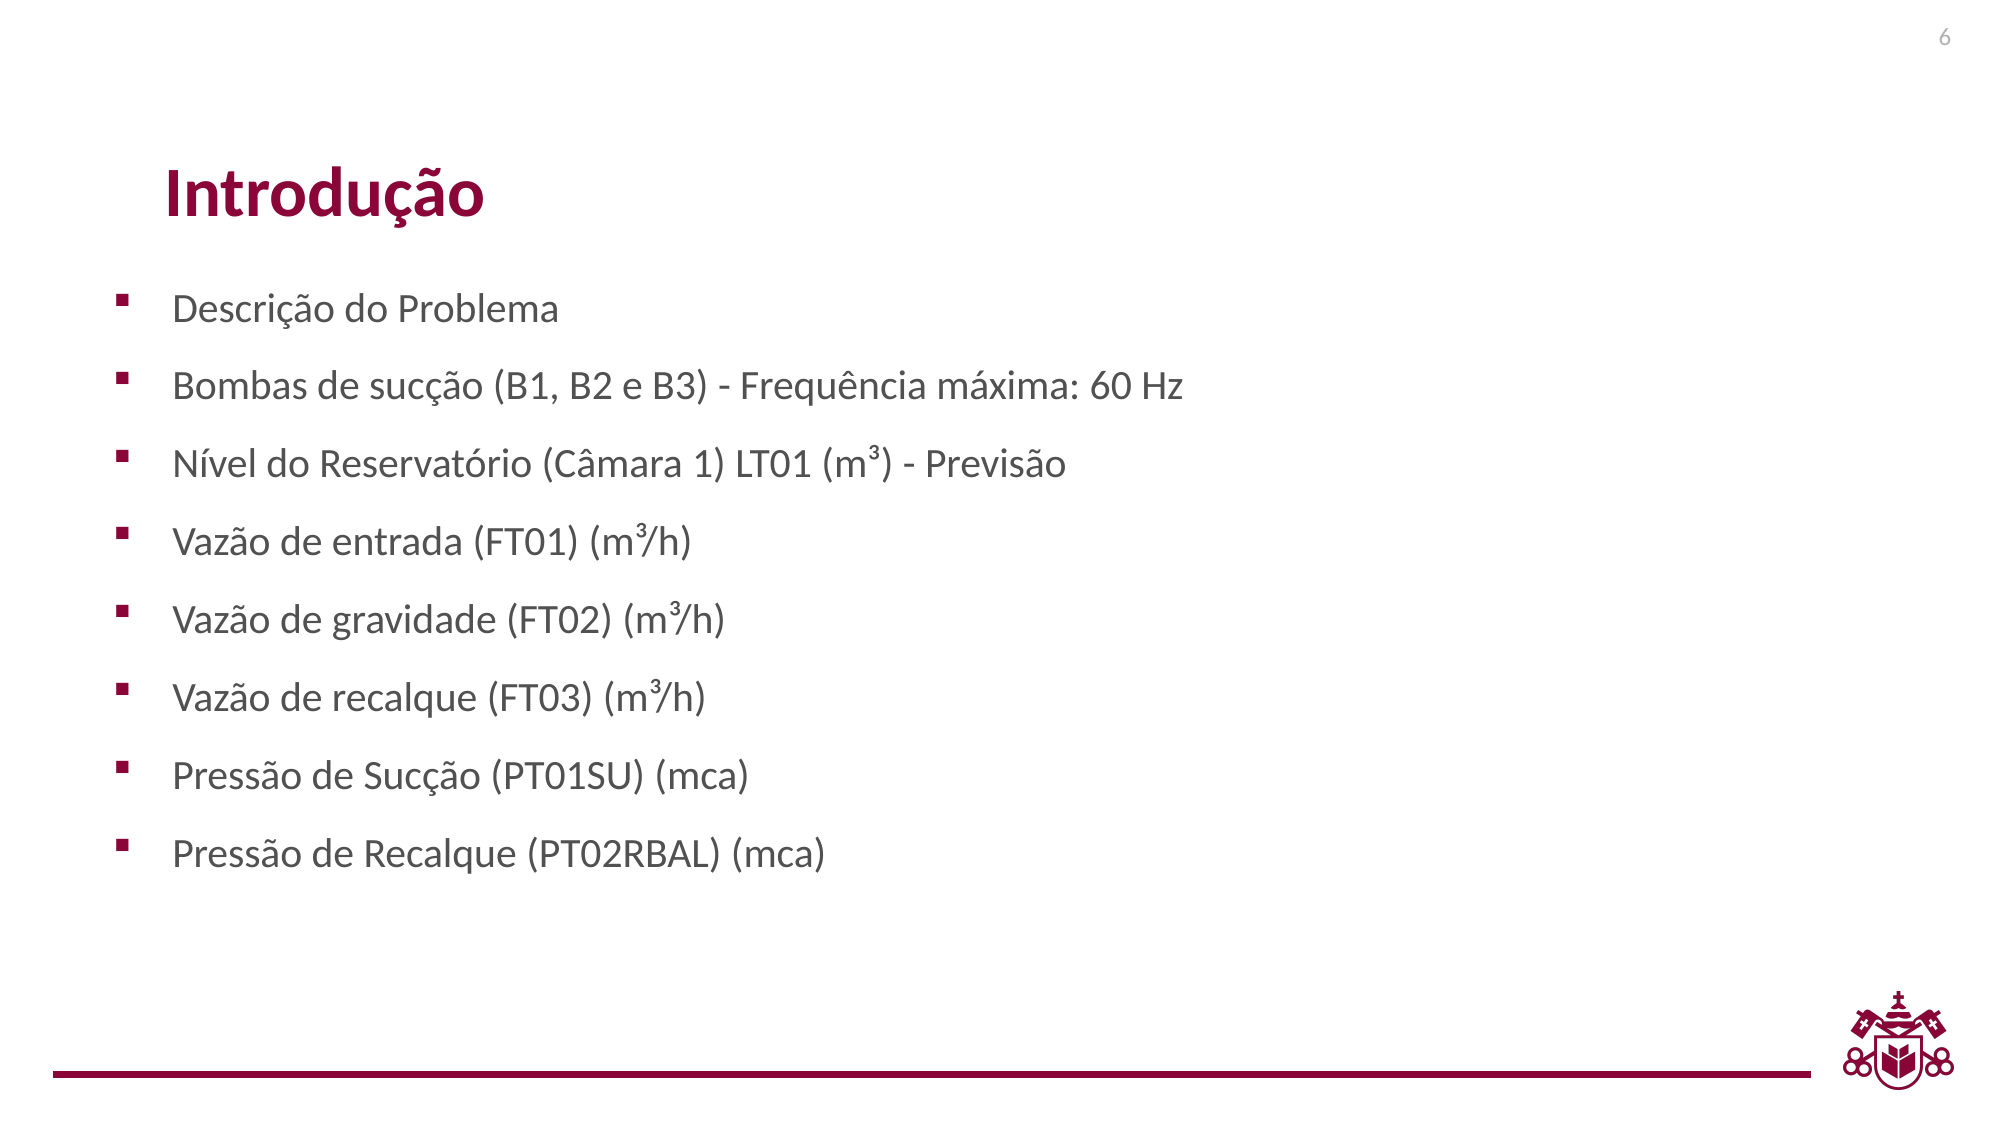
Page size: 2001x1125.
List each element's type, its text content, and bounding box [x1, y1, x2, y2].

list Descrição do Problema Bombas de sucção (B1, B2 e B3) - Frequência máxima: 60 Hz Nível do Reservatório (Câmara 1) LT01 (m³) - Previsão Vazão de entrada (FT01) (m³/h) Vazão de gravidade (FT02) (m³/h) Vazão de recalque (FT03) (m³/h) Pressão de Sucção (PT01SU) (mca) Pressão de Recalque (PT02RBAL) (mca) [97, 237, 1922, 990]
list Introdução [149, 91, 1851, 238]
picture [1843, 991, 1954, 1090]
slide_number 6 [1516, 5, 1967, 66]
